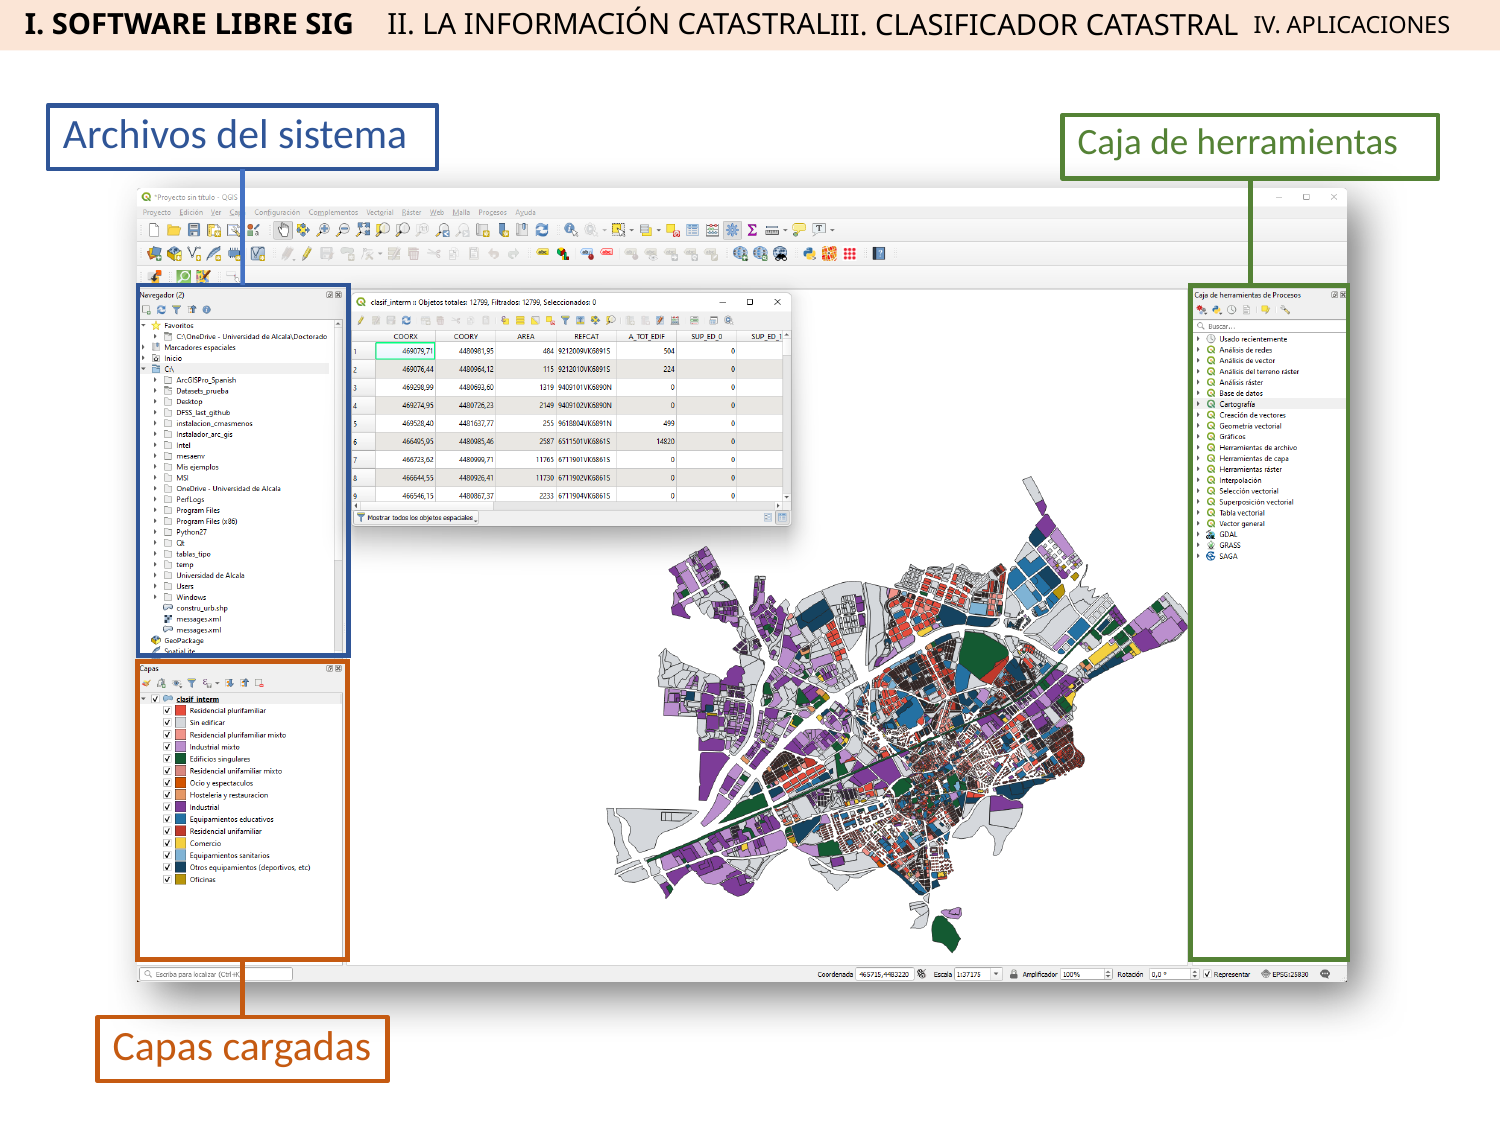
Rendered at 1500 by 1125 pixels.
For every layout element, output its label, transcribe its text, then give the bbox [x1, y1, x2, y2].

text_box Caja de herramientas [1062, 114, 1439, 179]
text_box I. SOFTWARE LIBRE SIG [0, 0, 405, 54]
text_box Capas cargadas [97, 1017, 388, 1081]
text_box II. LA INFORMACIÓN CATASTRAL [372, 0, 969, 55]
text_box III. CLASIFICADOR CATASTRAL [969, 0, 1308, 55]
text_box IV. APLICACIONES [1308, 0, 1500, 55]
picture [137, 188, 1347, 982]
text_box Archivos del sistema [47, 105, 438, 170]
